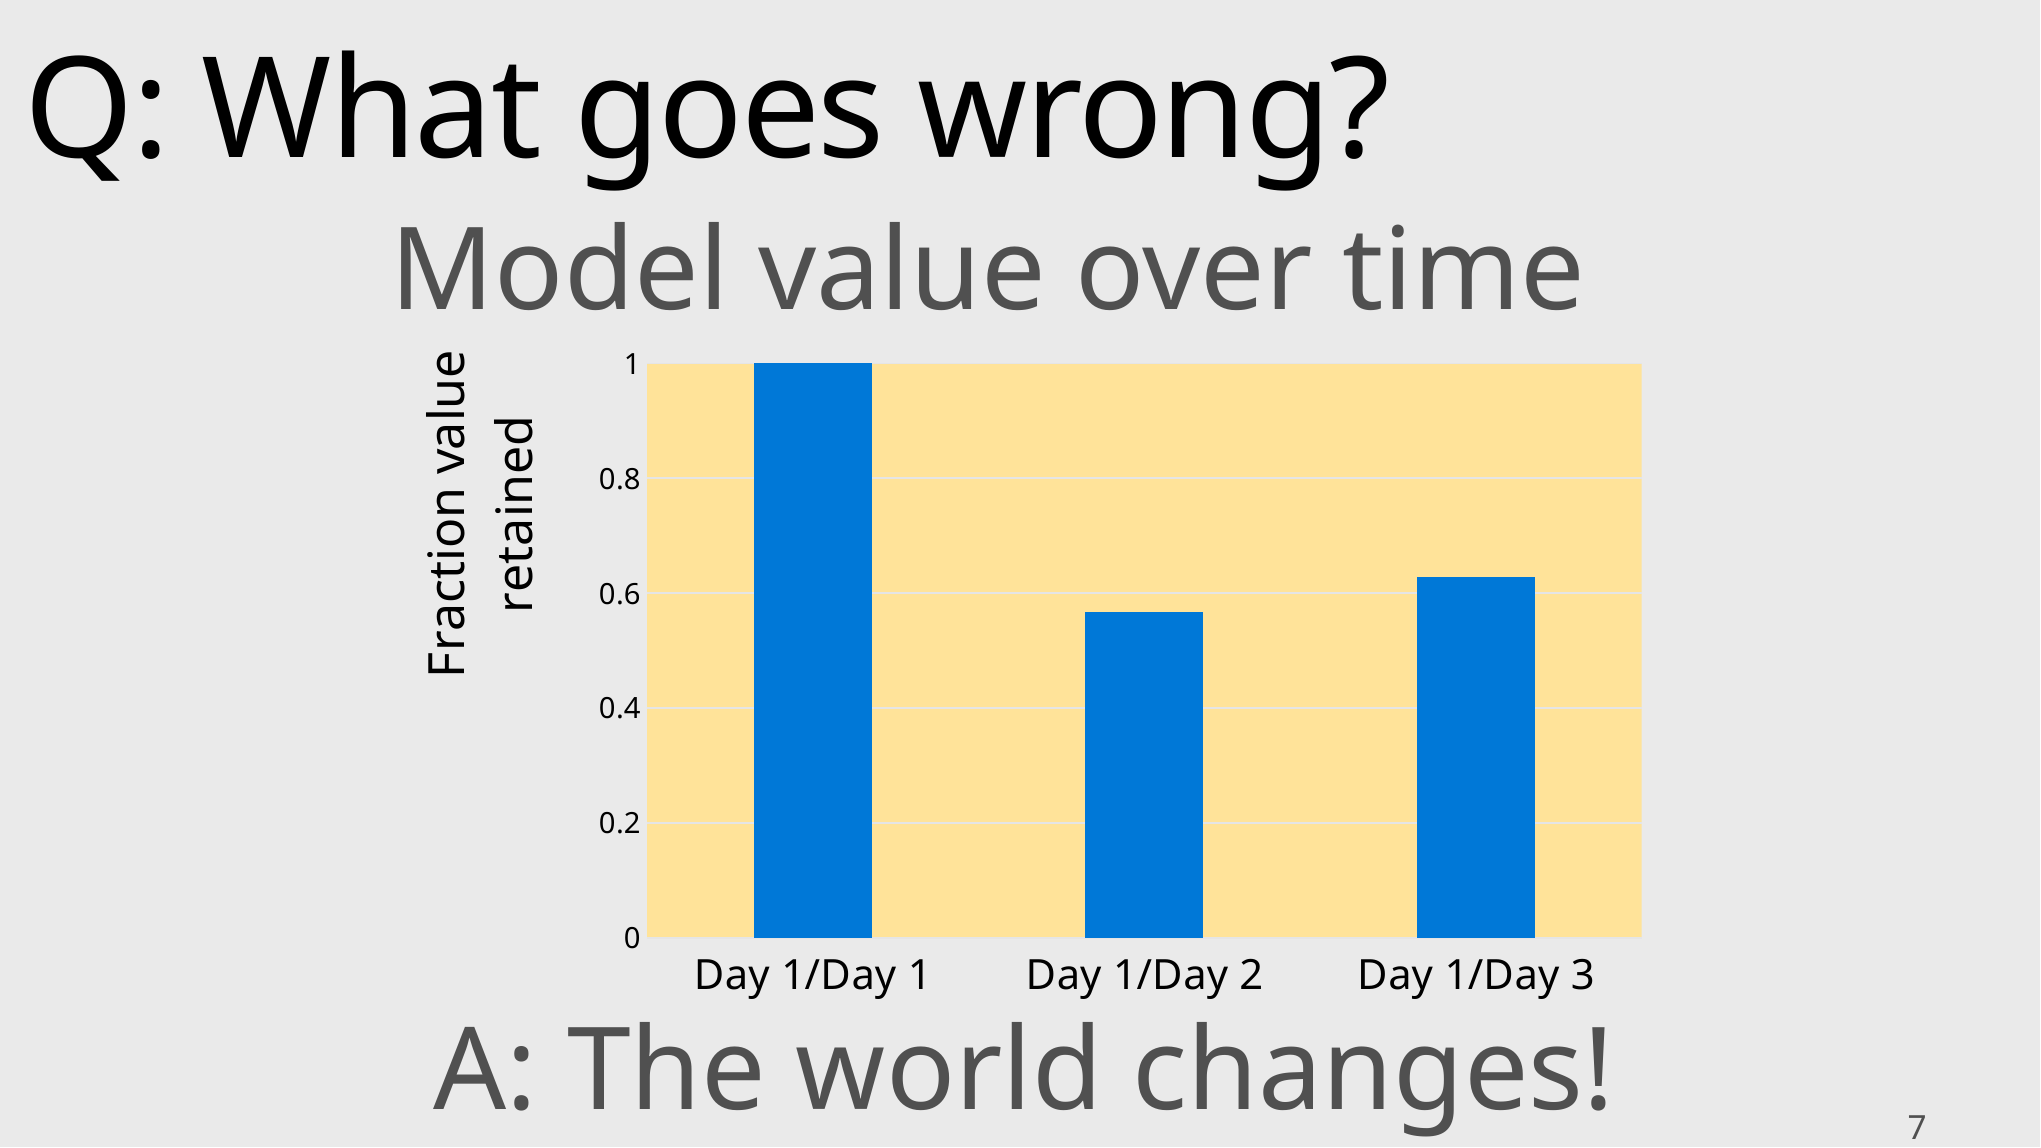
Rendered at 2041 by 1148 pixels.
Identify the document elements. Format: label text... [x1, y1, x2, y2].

chart [381, 328, 1668, 1016]
text_box Model value over time [232, 161, 1745, 384]
title Q: What goes wrong? [0, 21, 1761, 243]
text_box A: The world changes! [346, 961, 1703, 1148]
